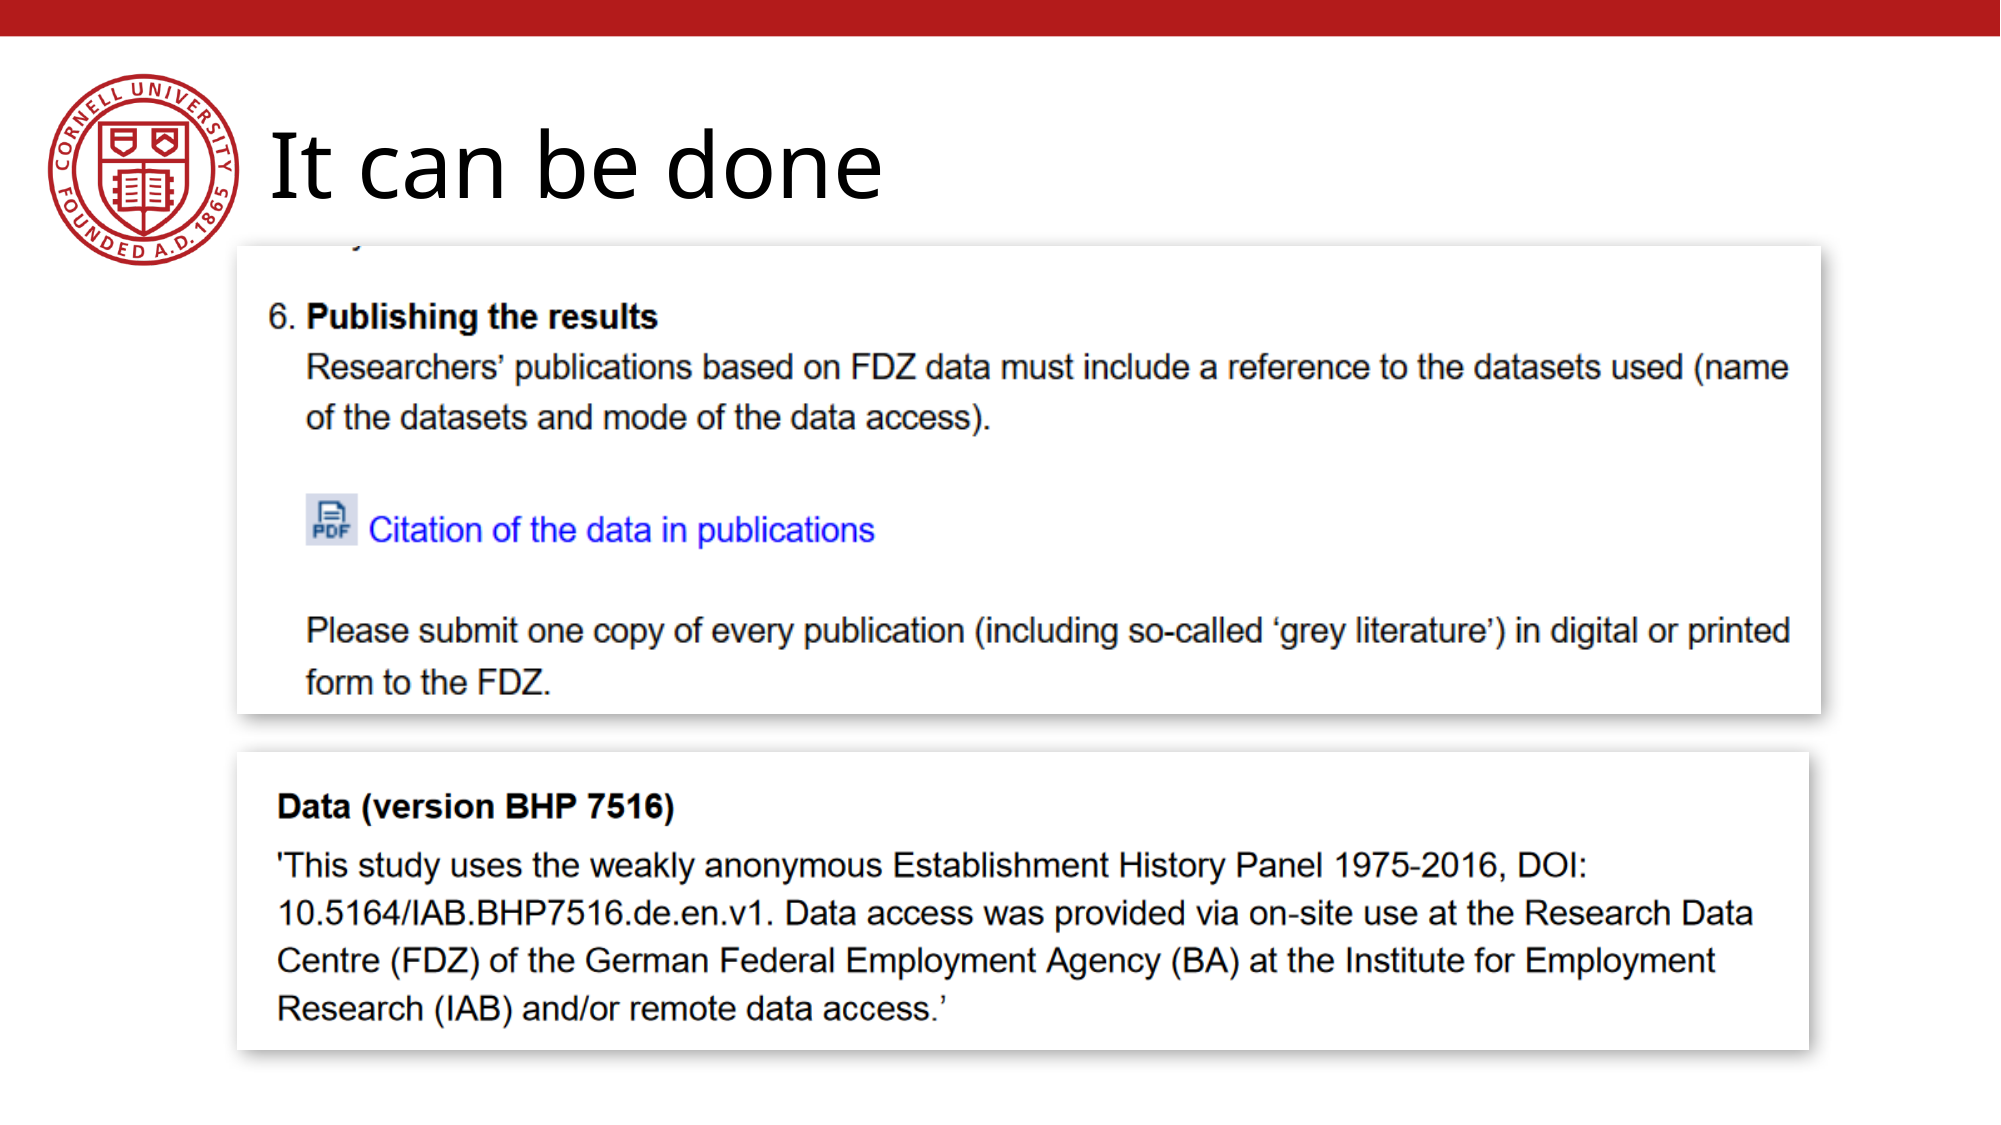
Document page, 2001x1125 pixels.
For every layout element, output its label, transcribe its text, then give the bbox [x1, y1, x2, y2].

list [237, 752, 1809, 1050]
picture [39, 65, 254, 274]
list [237, 246, 1821, 714]
title It can be done [254, 59, 1863, 278]
